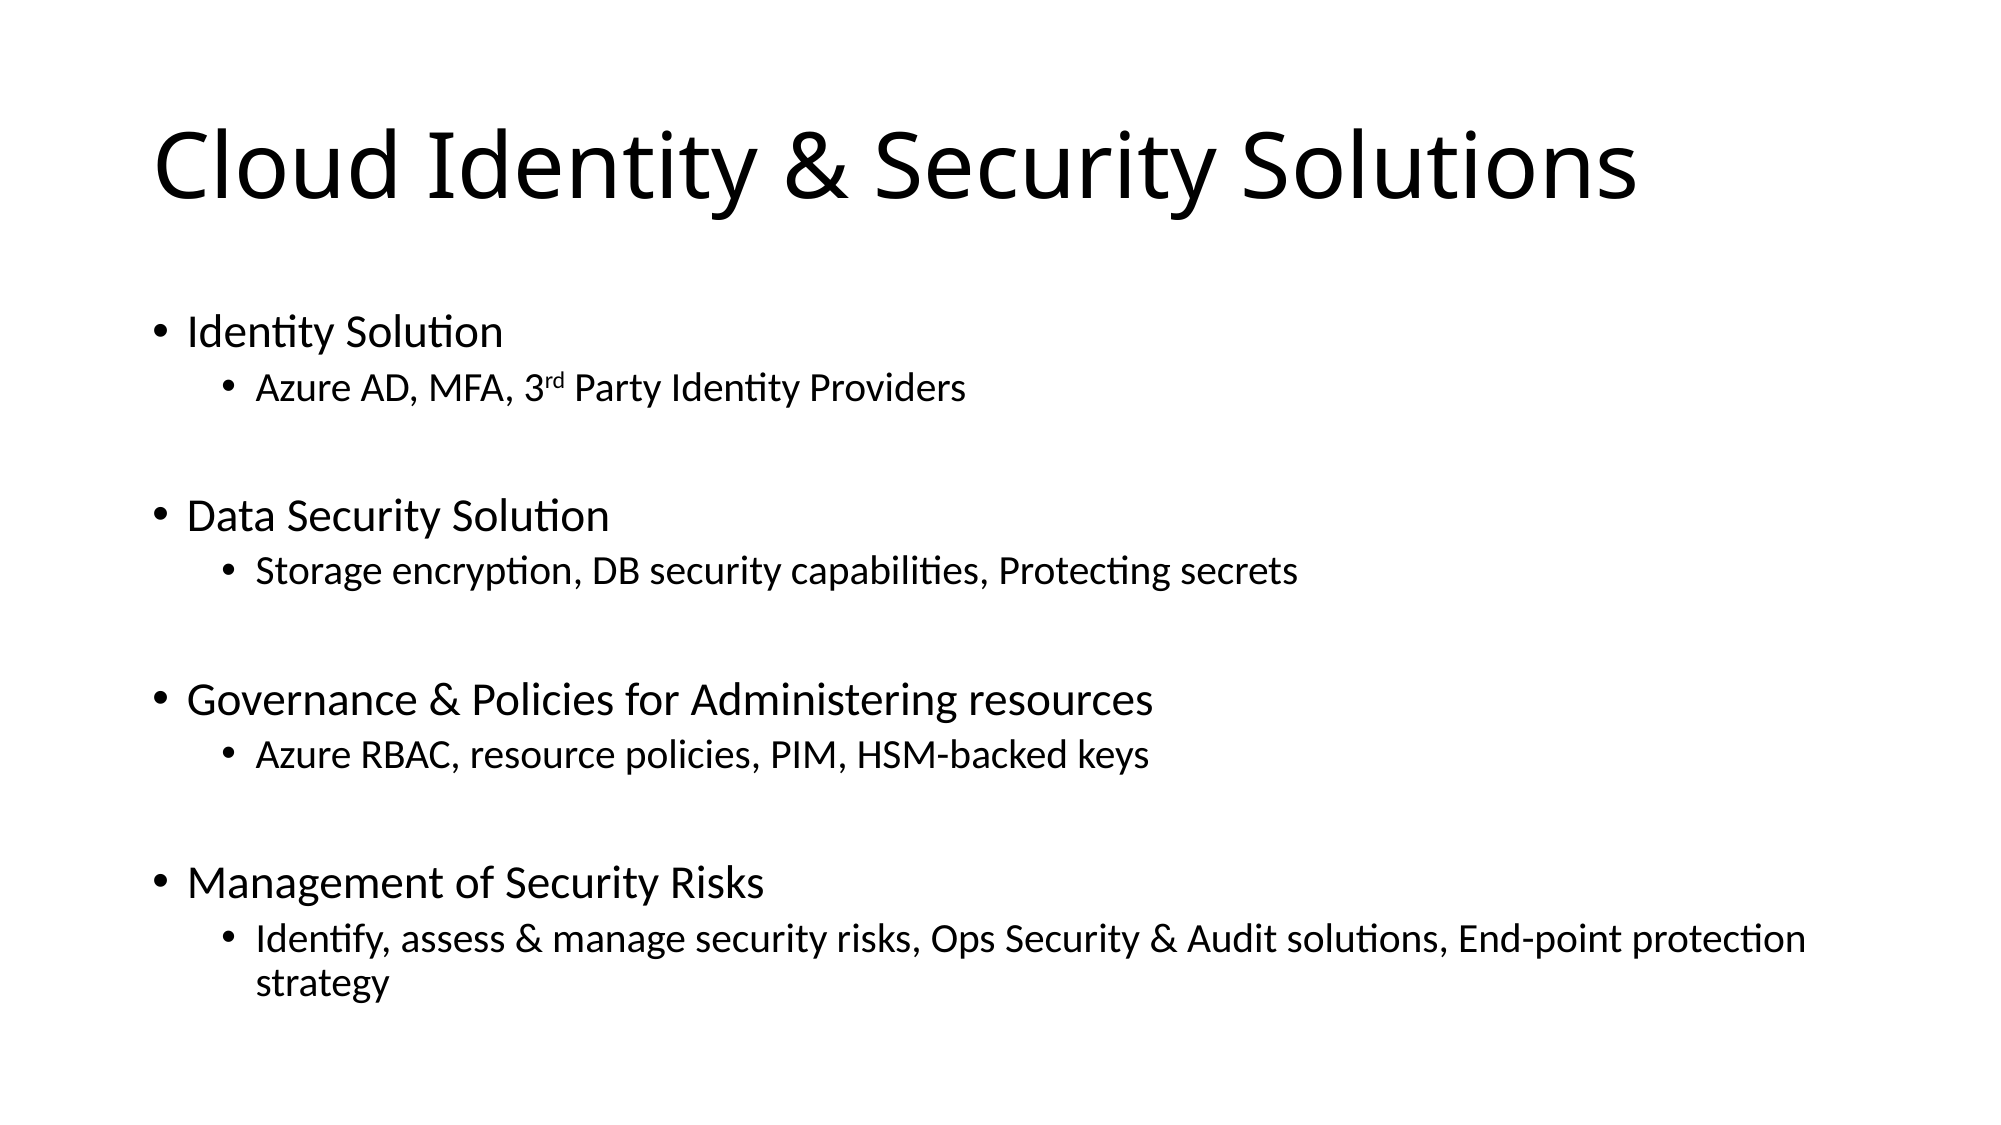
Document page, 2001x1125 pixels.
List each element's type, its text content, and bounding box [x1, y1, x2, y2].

title Cloud Identity & Security Solutions [137, 59, 1863, 278]
list Identity Solution Azure AD, MFA, 3rd Party Identity Providers Data Security Solution Storage encryption, DB security capabilities, Protecting secrets Governance & Policies for Administering resources Azure RBAC, resource policies, PIM, HSM-backed keys Management of Security Risks Identify, assess & manage security risks, Ops Security & Audit solutions, End-point protection strategy [137, 299, 1863, 1014]
